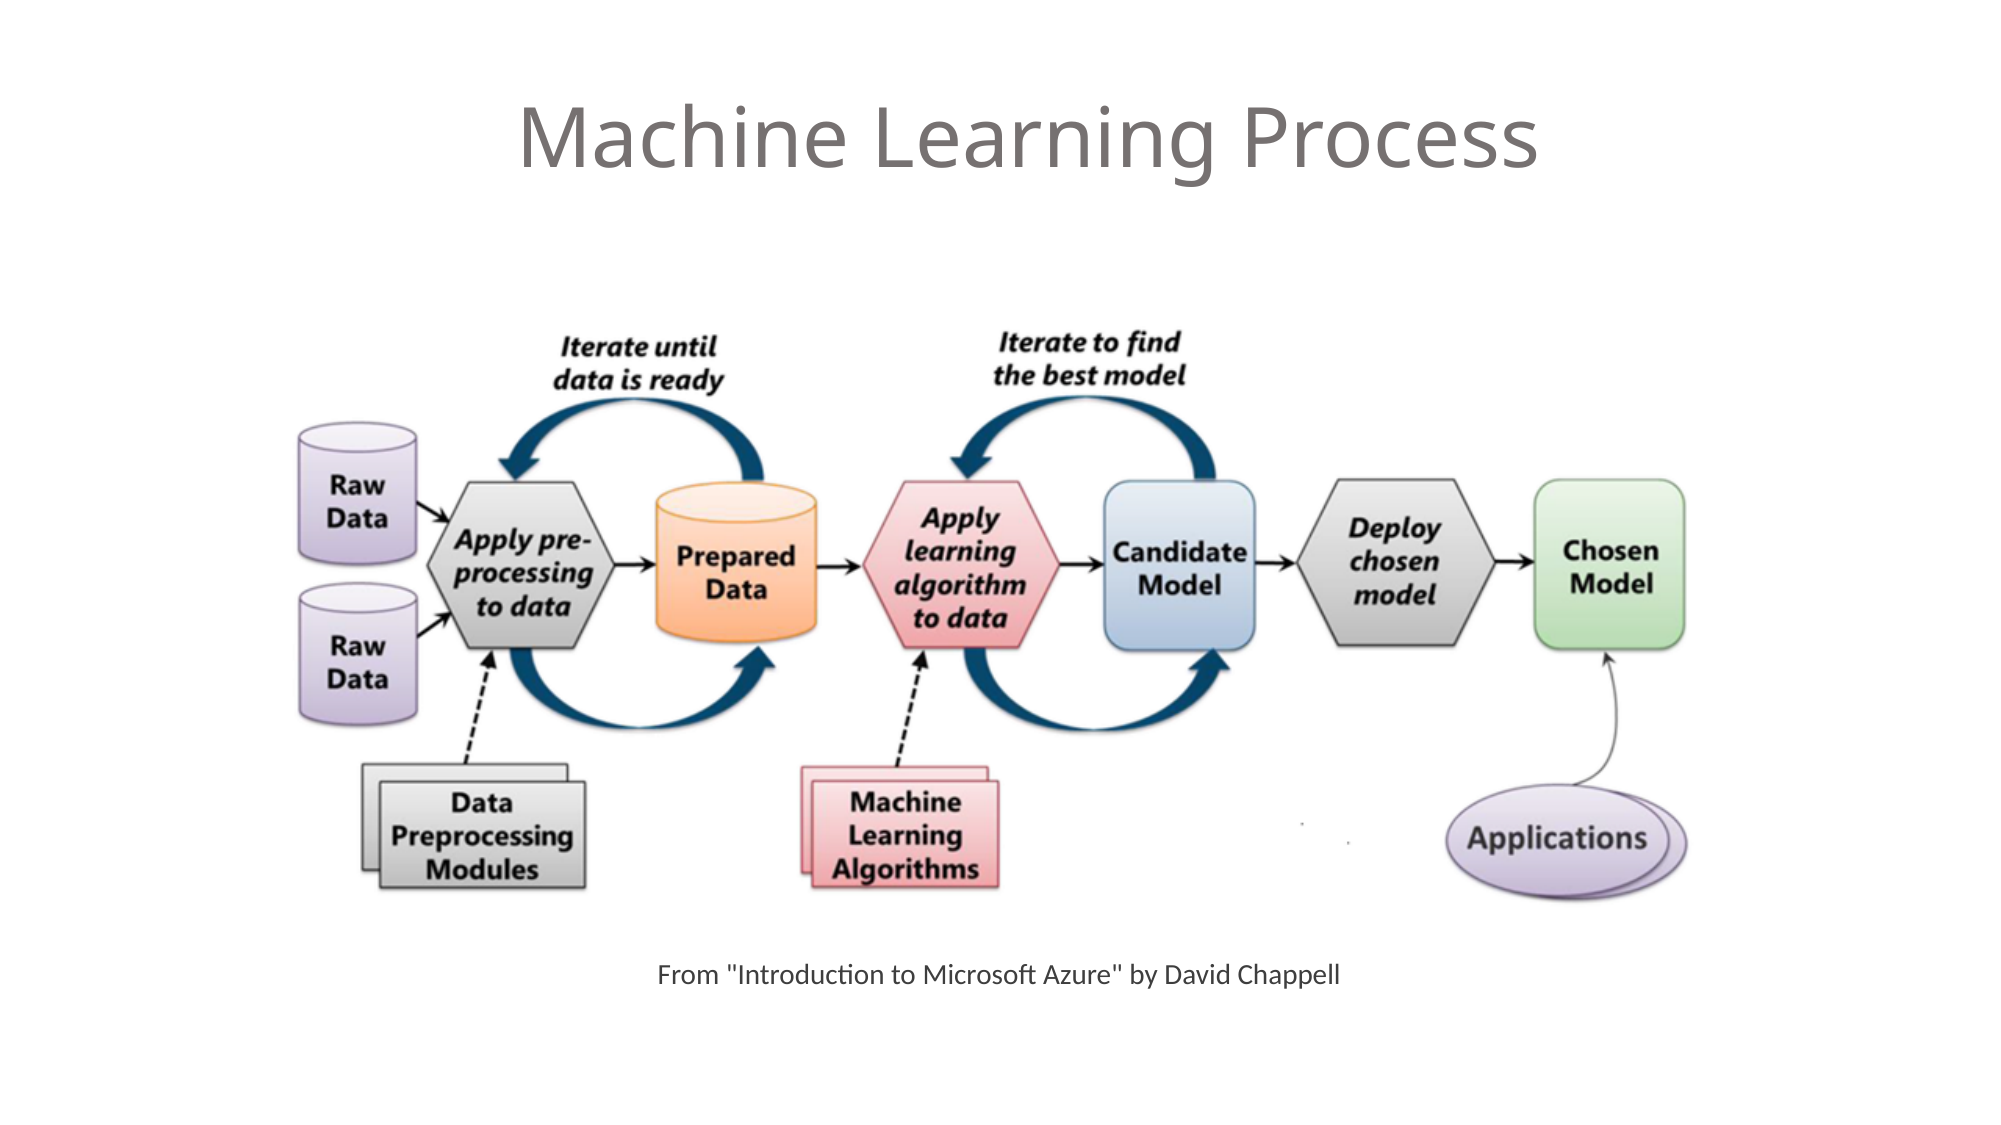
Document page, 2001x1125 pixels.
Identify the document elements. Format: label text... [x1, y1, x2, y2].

text_box Machine Learning Process [501, 76, 1587, 192]
picture [273, 297, 1726, 939]
text_box From "Introduction to Microsoft Azure" by David Chappell [657, 959, 1342, 991]
